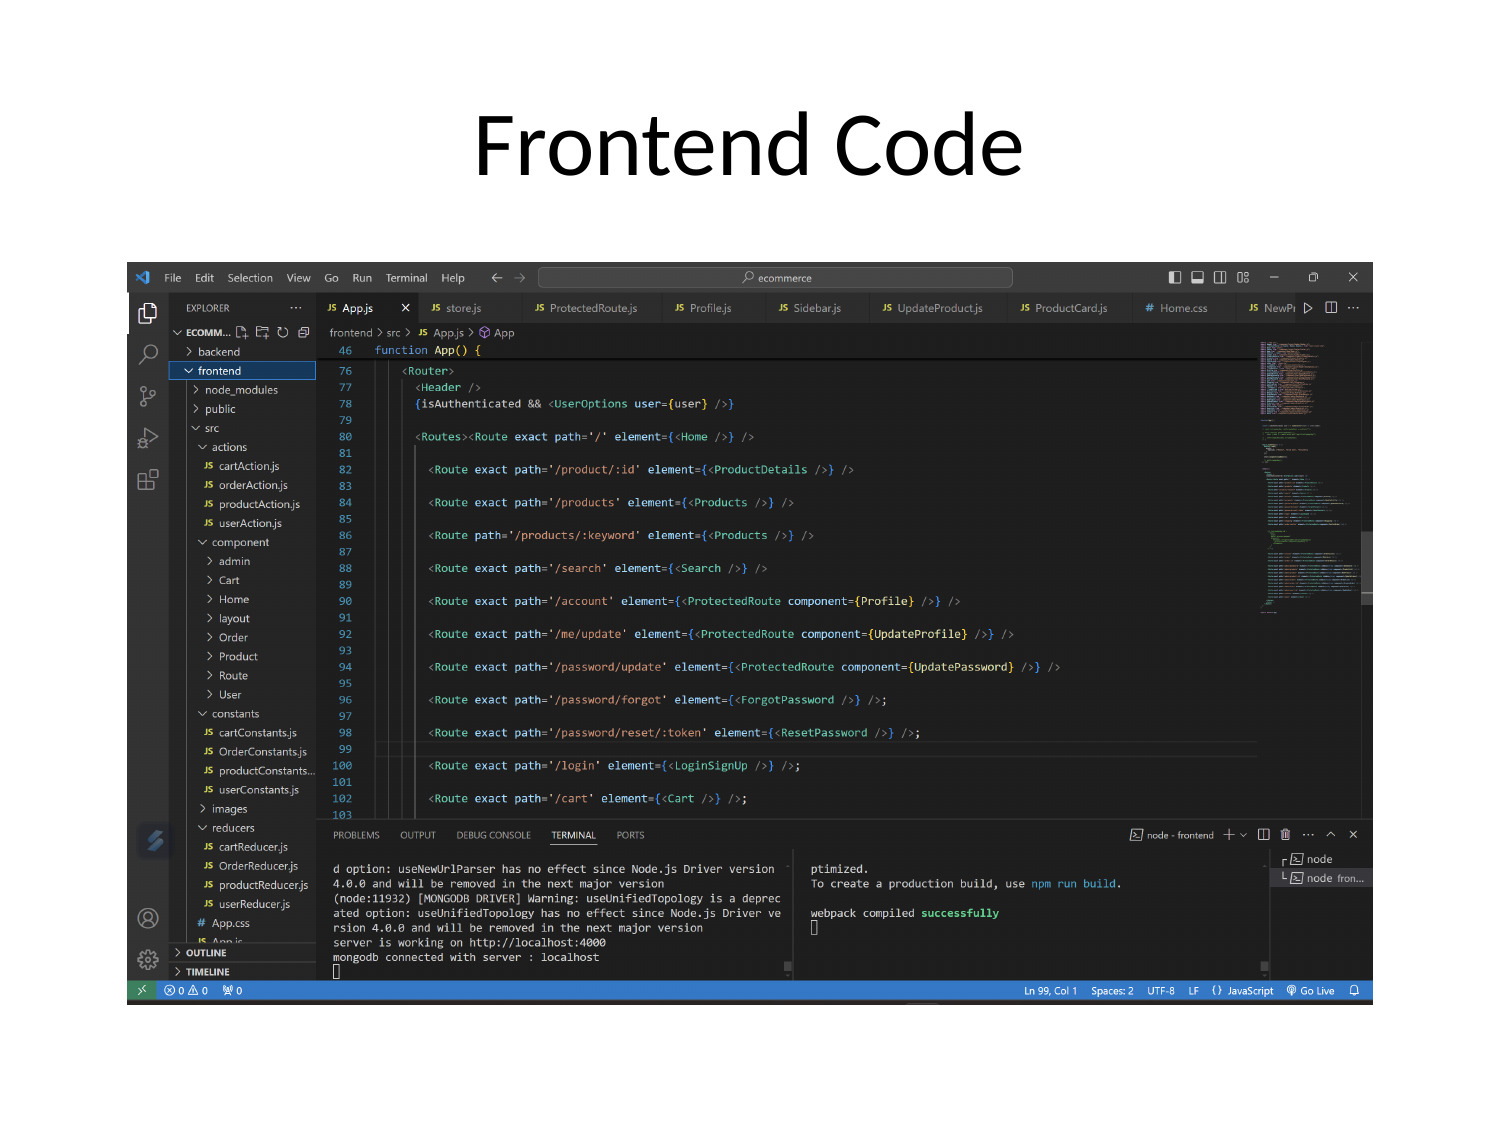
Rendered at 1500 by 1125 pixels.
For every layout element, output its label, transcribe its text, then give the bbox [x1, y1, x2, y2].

title Frontend Code [75, 45, 1425, 233]
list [126, 262, 1373, 1006]
